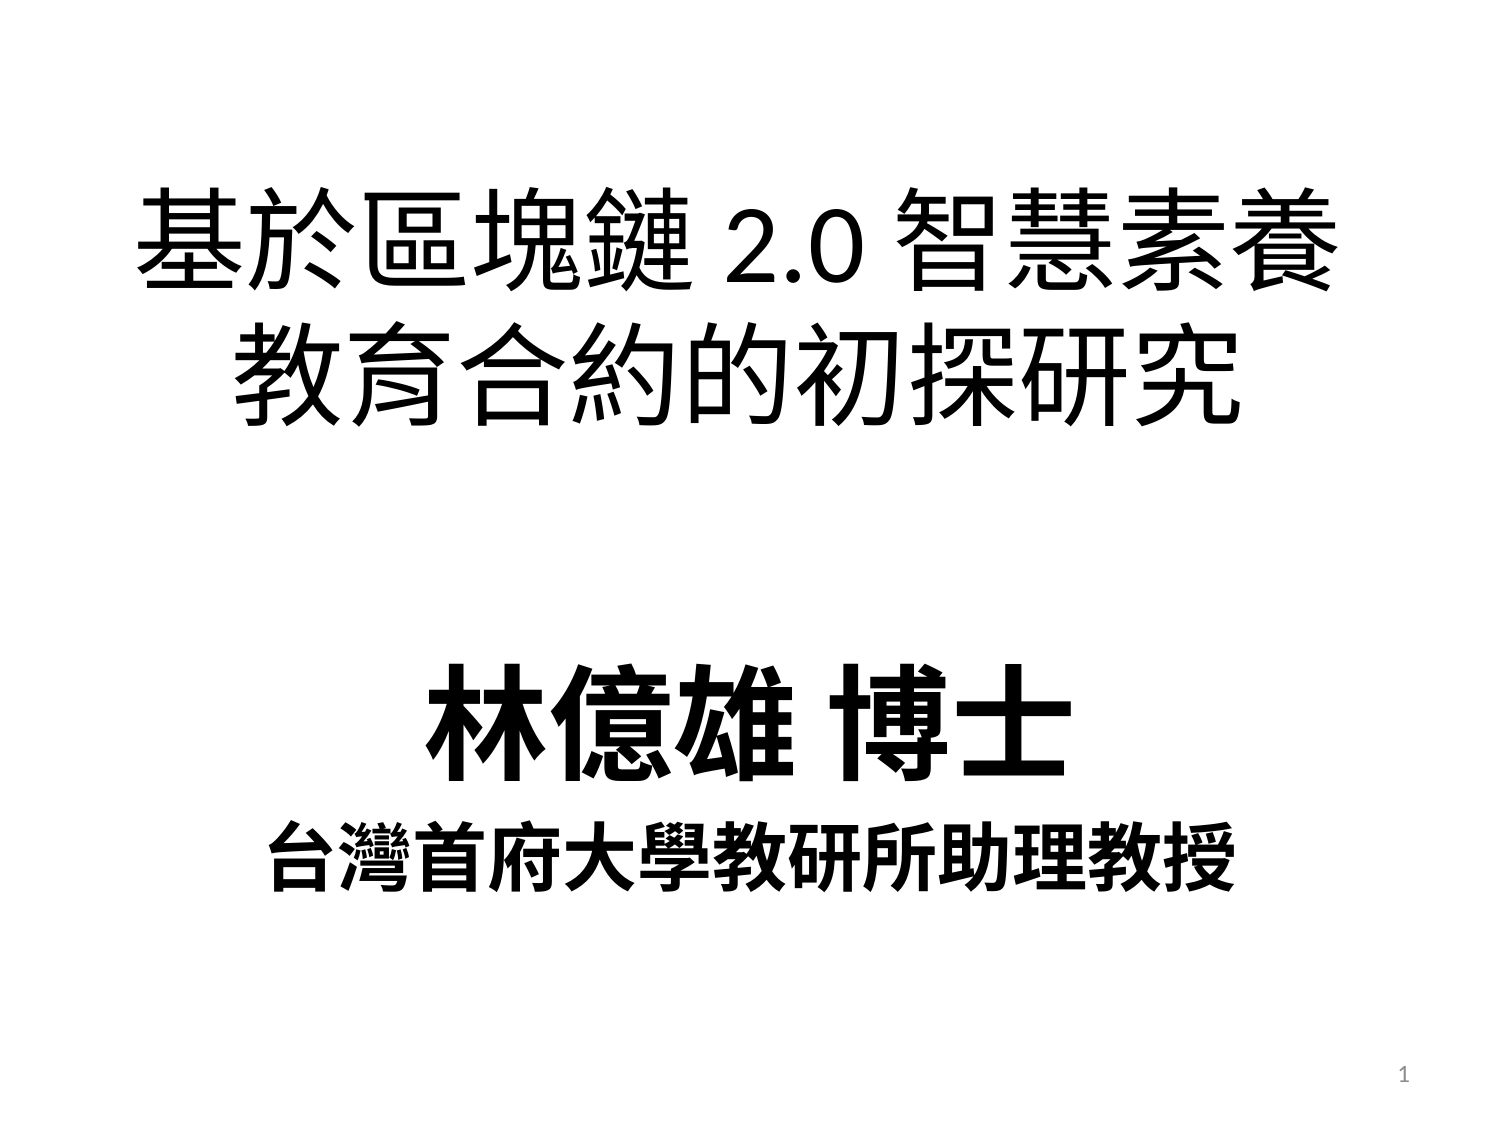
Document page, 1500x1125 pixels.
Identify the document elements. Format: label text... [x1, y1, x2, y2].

slide_number 1 [1074, 1042, 1425, 1103]
title 基於區塊鏈2.0智慧素養教育合約的初探研究 [100, 184, 1376, 426]
subtitle 林億雄 博士 台灣首府大學教研所助理教授 [225, 637, 1275, 925]
